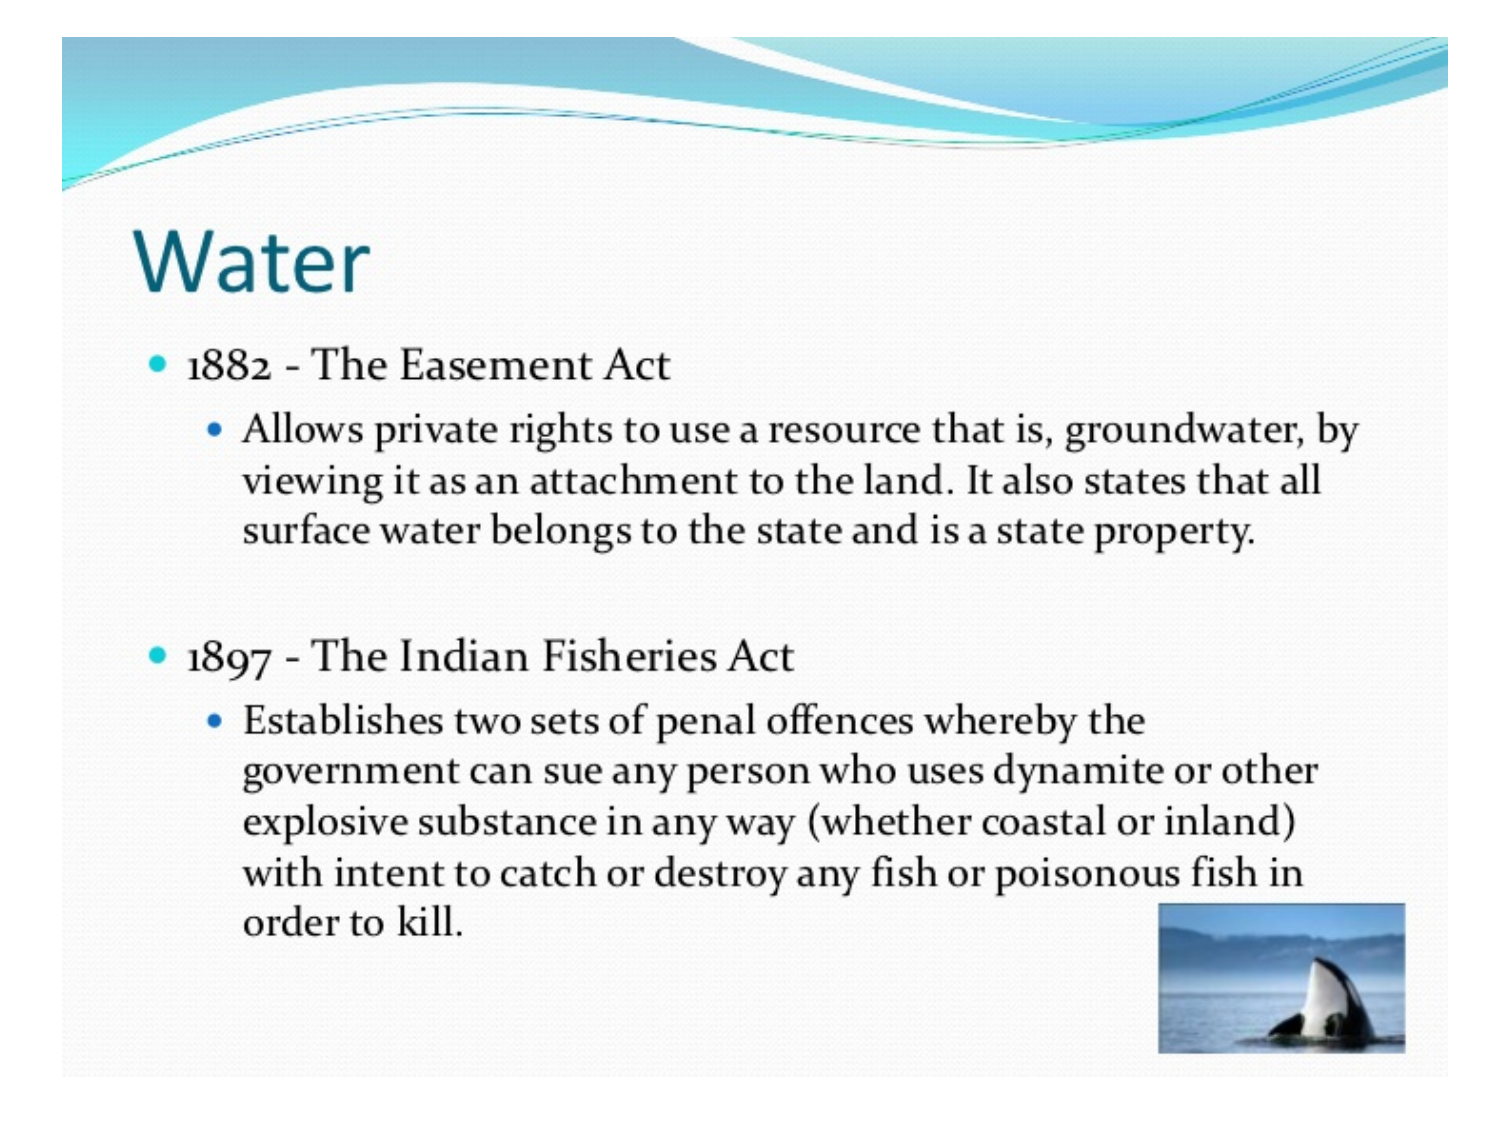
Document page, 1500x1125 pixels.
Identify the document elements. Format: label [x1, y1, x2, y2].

picture [62, 37, 1449, 1077]
